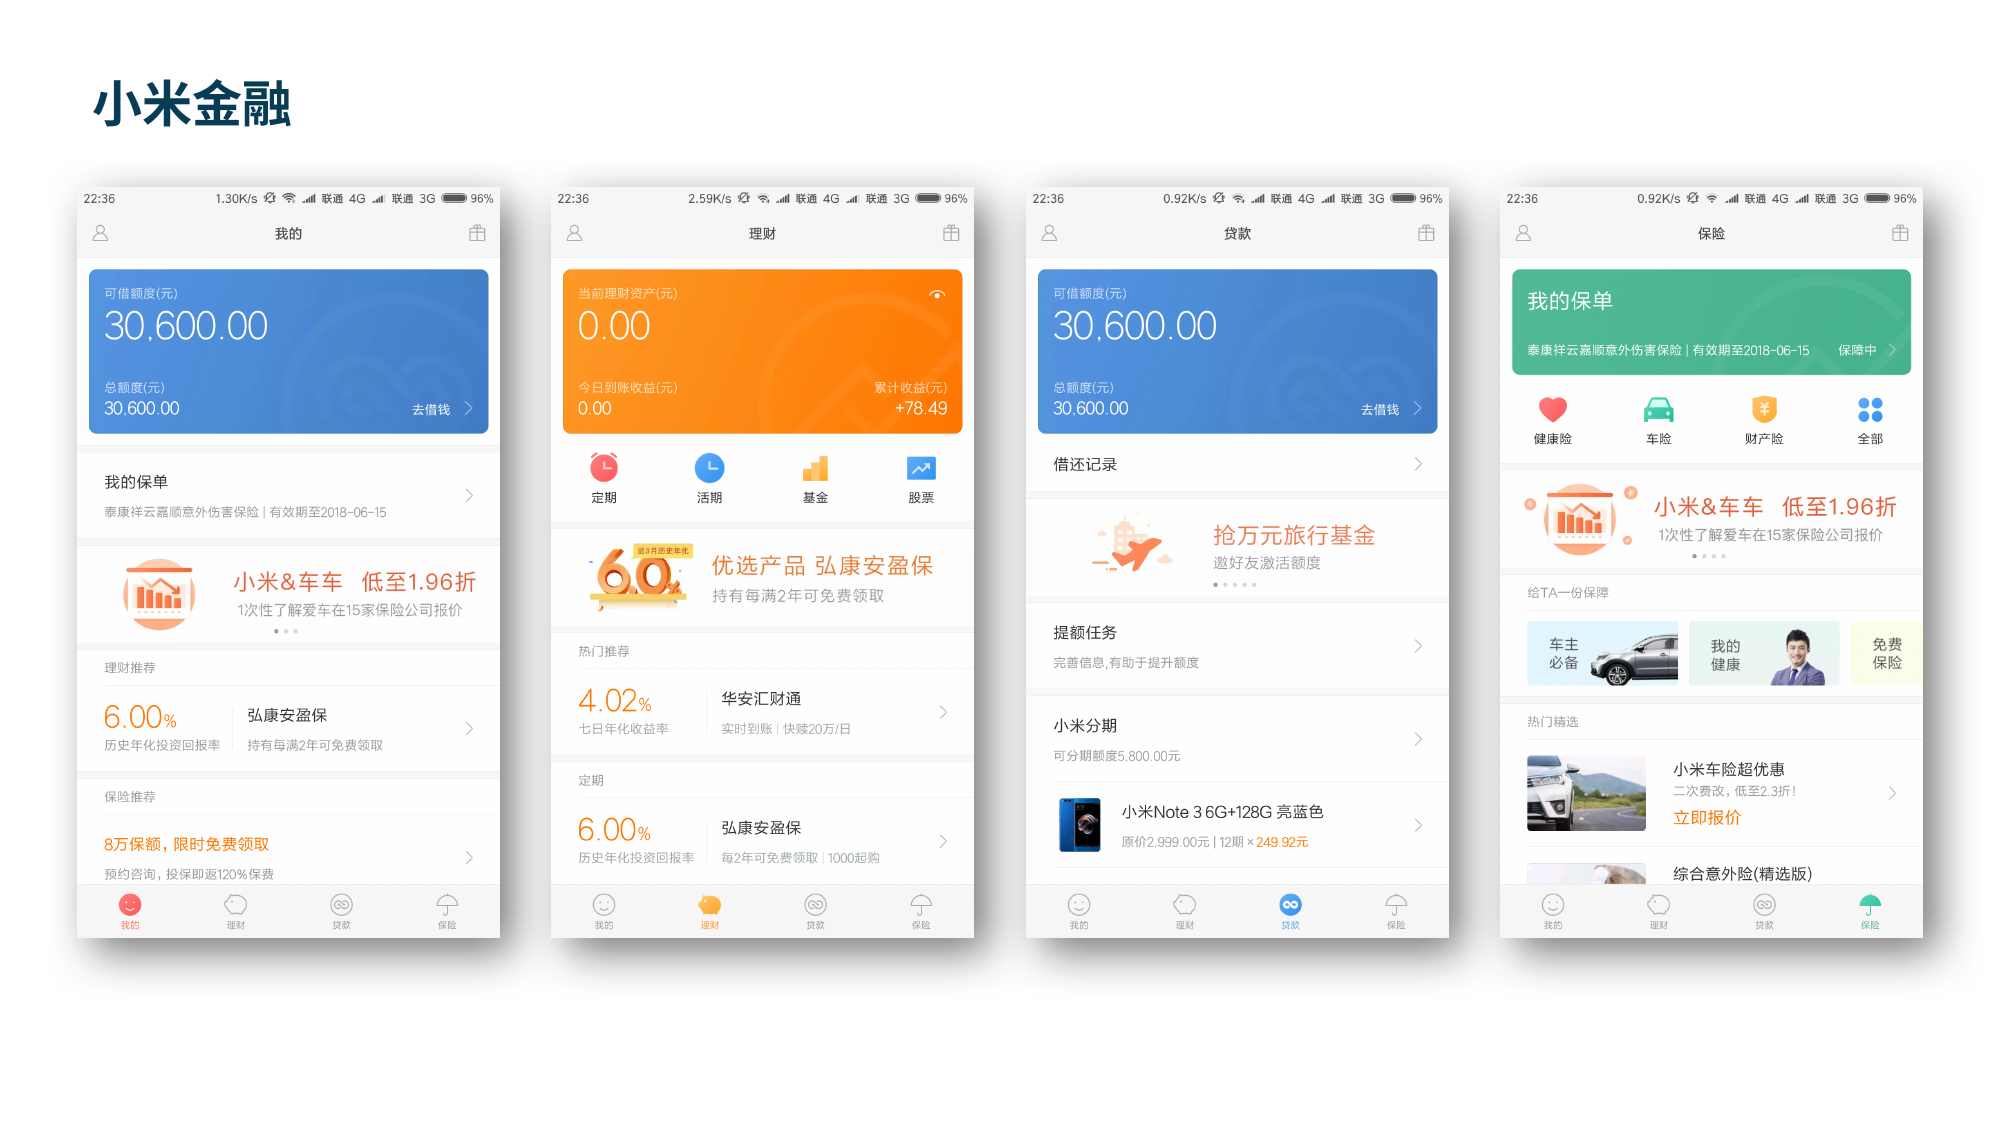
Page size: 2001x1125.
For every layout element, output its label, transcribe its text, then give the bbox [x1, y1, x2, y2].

picture [551, 187, 974, 938]
picture [1026, 187, 1449, 938]
picture [77, 187, 500, 938]
text_box 小米金融 [77, 65, 310, 140]
picture [1500, 187, 1923, 938]
